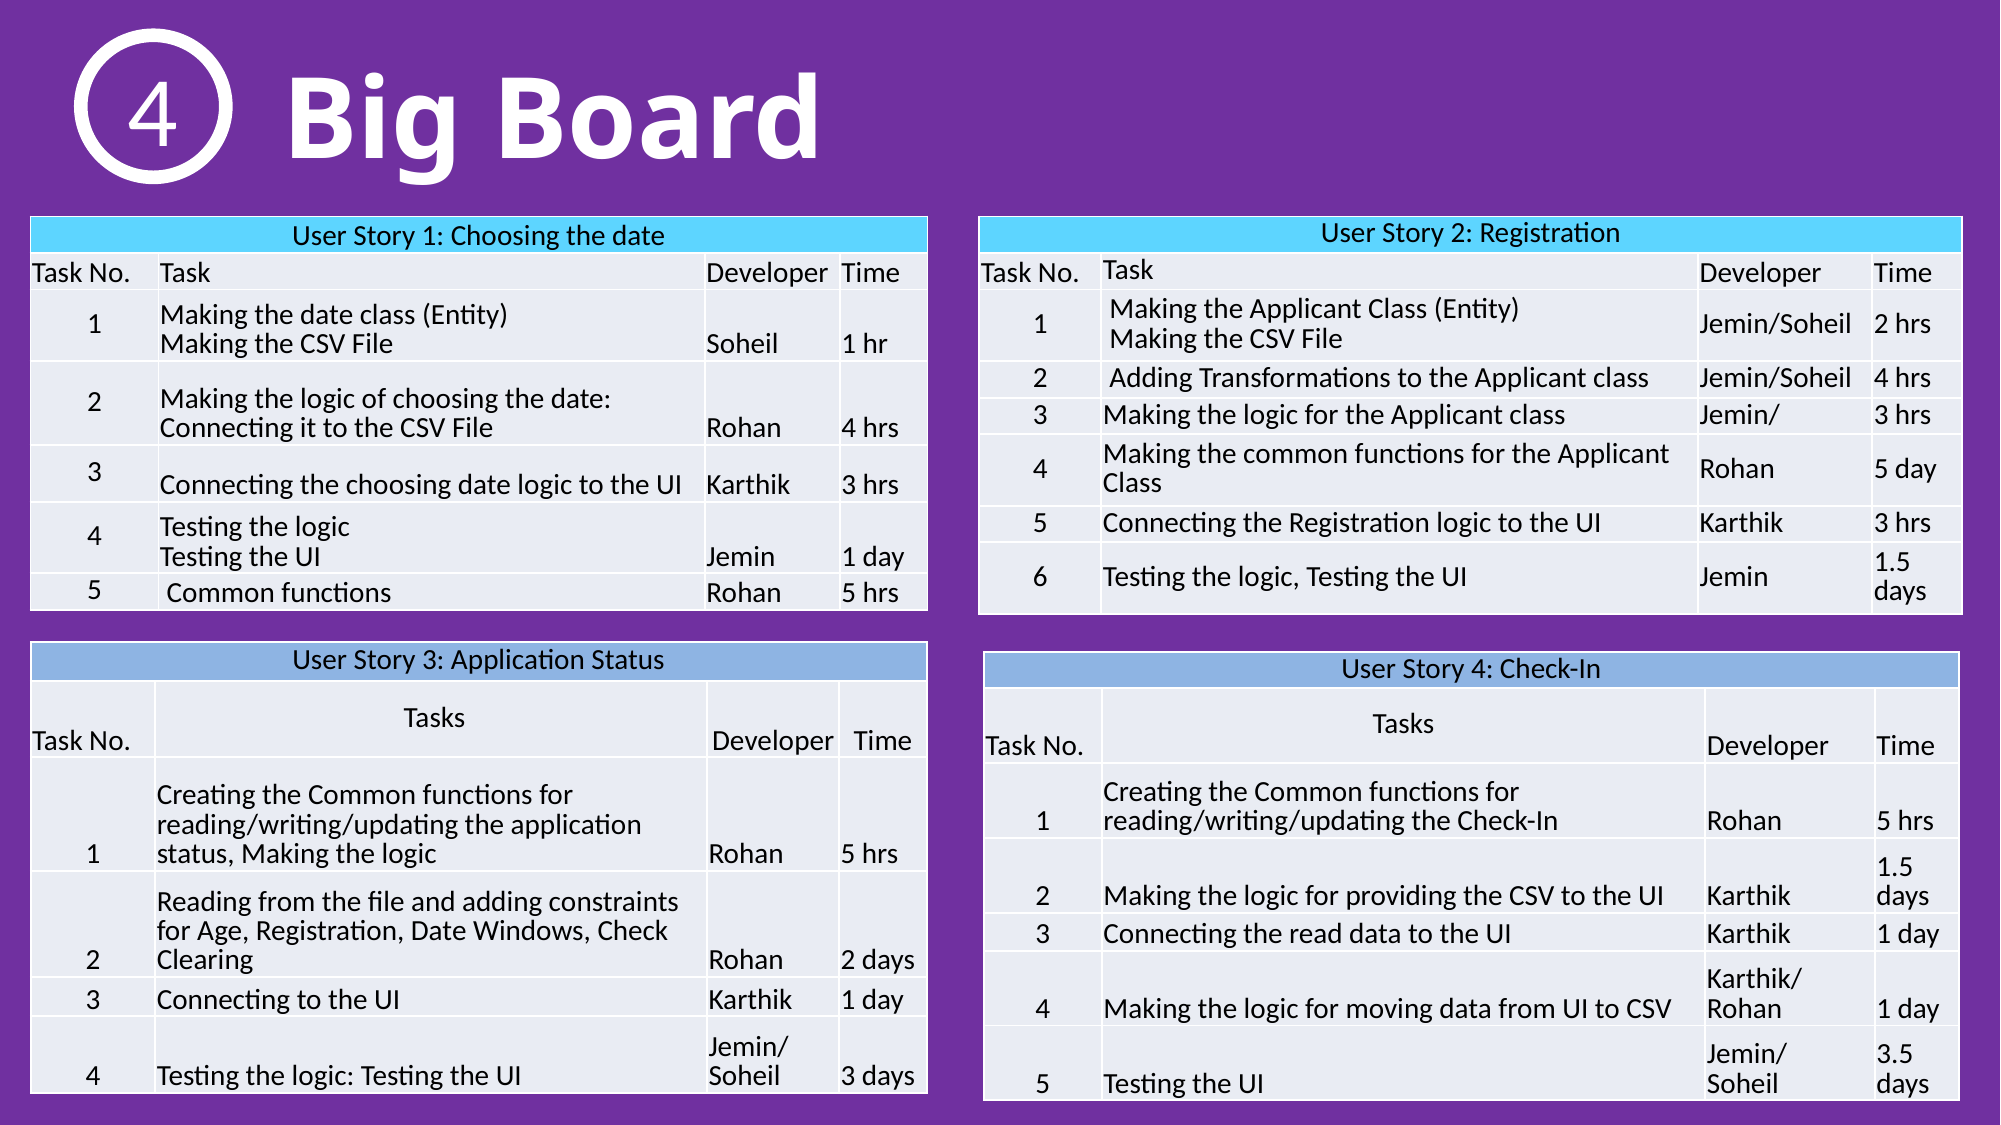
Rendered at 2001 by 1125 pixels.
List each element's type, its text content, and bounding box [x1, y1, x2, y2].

table_cell Making the date class (Entity) Making the CSV File [159, 290, 704, 360]
table_cell Jemin/Soheil [1699, 290, 1871, 360]
table_cell 4 [32, 1017, 154, 1092]
table_cell 1 hr [841, 290, 927, 360]
table_cell 4 hrs [1873, 362, 1961, 397]
table_cell 1 day [840, 978, 926, 1015]
table_cell Making the logic for moving data from UI to CSV [1103, 952, 1704, 1025]
table_cell Karthik [1706, 914, 1874, 950]
table_cell 2 days [840, 872, 926, 976]
table_cell Testing the logic Testing the UI [159, 503, 704, 572]
table_cell Karthik [706, 446, 839, 501]
table_cell 3 [31, 446, 158, 501]
table_cell 4 [980, 435, 1100, 505]
table_cell Jemin/ Soheil [1706, 1026, 1874, 1099]
table_cell Task No. [980, 254, 1100, 289]
table_header User Story 3: Application Status [32, 643, 926, 680]
table_cell 4 [985, 952, 1101, 1025]
table_cell 2 [985, 839, 1101, 912]
table_cell Karthik [1699, 507, 1871, 541]
table_cell 3 [980, 399, 1100, 433]
table_cell 2 [32, 872, 154, 976]
table_cell 1 [31, 290, 158, 360]
table_cell Soheil [706, 290, 839, 360]
table_cell Developer [1699, 254, 1871, 289]
table_cell 3 hrs [1873, 399, 1961, 433]
table_cell 1 [32, 758, 154, 870]
table_cell Connecting the read data to the UI [1103, 914, 1704, 950]
table_cell Time [840, 682, 926, 756]
table_cell 3 [32, 978, 154, 1015]
table_cell Adding Transformations to the Applicant class [1102, 362, 1697, 397]
table_cell Testing the logic: Testing the UI [156, 1017, 706, 1092]
table_cell 3 days [840, 1017, 926, 1092]
table_cell Tasks [1103, 689, 1704, 762]
table_cell Jemin/ Soheil [708, 1017, 838, 1092]
table_header User Story 4: Check-In [985, 653, 1958, 687]
table_cell 4 [31, 503, 158, 572]
table_cell 3 hrs [841, 446, 927, 501]
table_cell Testing the UI [1103, 1026, 1704, 1099]
table_cell Rohan [706, 362, 839, 444]
table_cell Common functions [159, 574, 704, 609]
table_cell 5 hrs [841, 574, 927, 609]
table_cell Task No. [32, 682, 154, 756]
table_cell 1 day [1876, 914, 1958, 950]
table_cell 1 [985, 764, 1101, 837]
table_cell Connecting to the UI [156, 978, 706, 1015]
table_cell Rohan [1706, 764, 1874, 837]
table_cell Making the logic for providing the CSV to the UI [1103, 839, 1704, 912]
table_cell 5 hrs [840, 758, 926, 870]
table_cell Task [1102, 254, 1697, 289]
table_cell Connecting the Registration logic to the UI [1102, 507, 1697, 541]
table_cell 1 day [841, 503, 927, 572]
table_cell 1 day [1876, 952, 1958, 1025]
table_cell Reading from the file and adding constraints for Age, Registration, Date Windows, Check Clearing [156, 872, 706, 976]
table_cell 2 hrs [1873, 290, 1961, 360]
table_cell Jemin/ [1699, 399, 1871, 433]
table_cell Task No. [31, 254, 158, 289]
table_cell 6 [980, 543, 1100, 613]
table_cell Time [1876, 689, 1958, 762]
table_cell 1.5 days [1876, 839, 1958, 912]
table_cell 5 day [1873, 435, 1961, 505]
table_cell Time [1873, 254, 1961, 289]
text_box Big Board [267, 38, 841, 189]
table_cell Creating the Common functions for reading/writing/updating the Check-In [1103, 764, 1704, 837]
table_cell Developer [1706, 689, 1874, 762]
table_cell Making the logic of choosing the date: Connecting it to the CSV File [159, 362, 704, 444]
table_cell Making the logic for the Applicant class [1102, 399, 1697, 433]
table_cell 2 [980, 362, 1100, 397]
table_cell Developer [706, 254, 839, 289]
table_header User Story 2: Registration [980, 217, 1961, 252]
table_cell 5 [985, 1026, 1101, 1099]
table_header User Story 1: Choosing the date [31, 217, 927, 252]
table_cell Karthik [708, 978, 838, 1015]
table_cell Rohan [1699, 435, 1871, 505]
table_cell Jemin [706, 503, 839, 572]
table_cell 2 [31, 362, 158, 444]
table_cell Making the Applicant Class (Entity) Making the CSV File [1102, 290, 1697, 360]
table_cell 1 [980, 290, 1100, 360]
table_cell Tasks [156, 682, 706, 756]
table_cell Task [159, 254, 704, 289]
table_cell 5 [980, 507, 1100, 541]
table_cell Karthik/ Rohan [1706, 952, 1874, 1025]
table_cell Jemin [1699, 543, 1871, 613]
table_cell Testing the logic, Testing the UI [1102, 543, 1697, 613]
table_cell Making the common functions for the Applicant Class [1102, 435, 1697, 505]
text_box 4 [73, 28, 233, 185]
table_cell 5 hrs [1876, 764, 1958, 837]
table_cell Karthik [1706, 839, 1874, 912]
table_cell 3 [985, 914, 1101, 950]
table_cell Jemin/Soheil [1699, 362, 1871, 397]
table_cell Task No. [985, 689, 1101, 762]
table_cell Rohan [708, 758, 838, 870]
table_cell Rohan [706, 574, 839, 609]
table_cell 5 [31, 574, 158, 609]
table_cell Connecting the choosing date logic to the UI [159, 446, 704, 501]
table_cell 3 hrs [1873, 507, 1961, 541]
table_cell 3.5 days [1876, 1026, 1958, 1099]
table_cell Rohan [708, 872, 838, 976]
table_cell Time [841, 254, 927, 289]
table_cell 1.5 days [1873, 543, 1961, 613]
table_cell Creating the Common functions for reading/writing/updating the application status, Making the logic [156, 758, 706, 870]
table_cell 4 hrs [841, 362, 927, 444]
table_cell Developer [708, 682, 838, 756]
